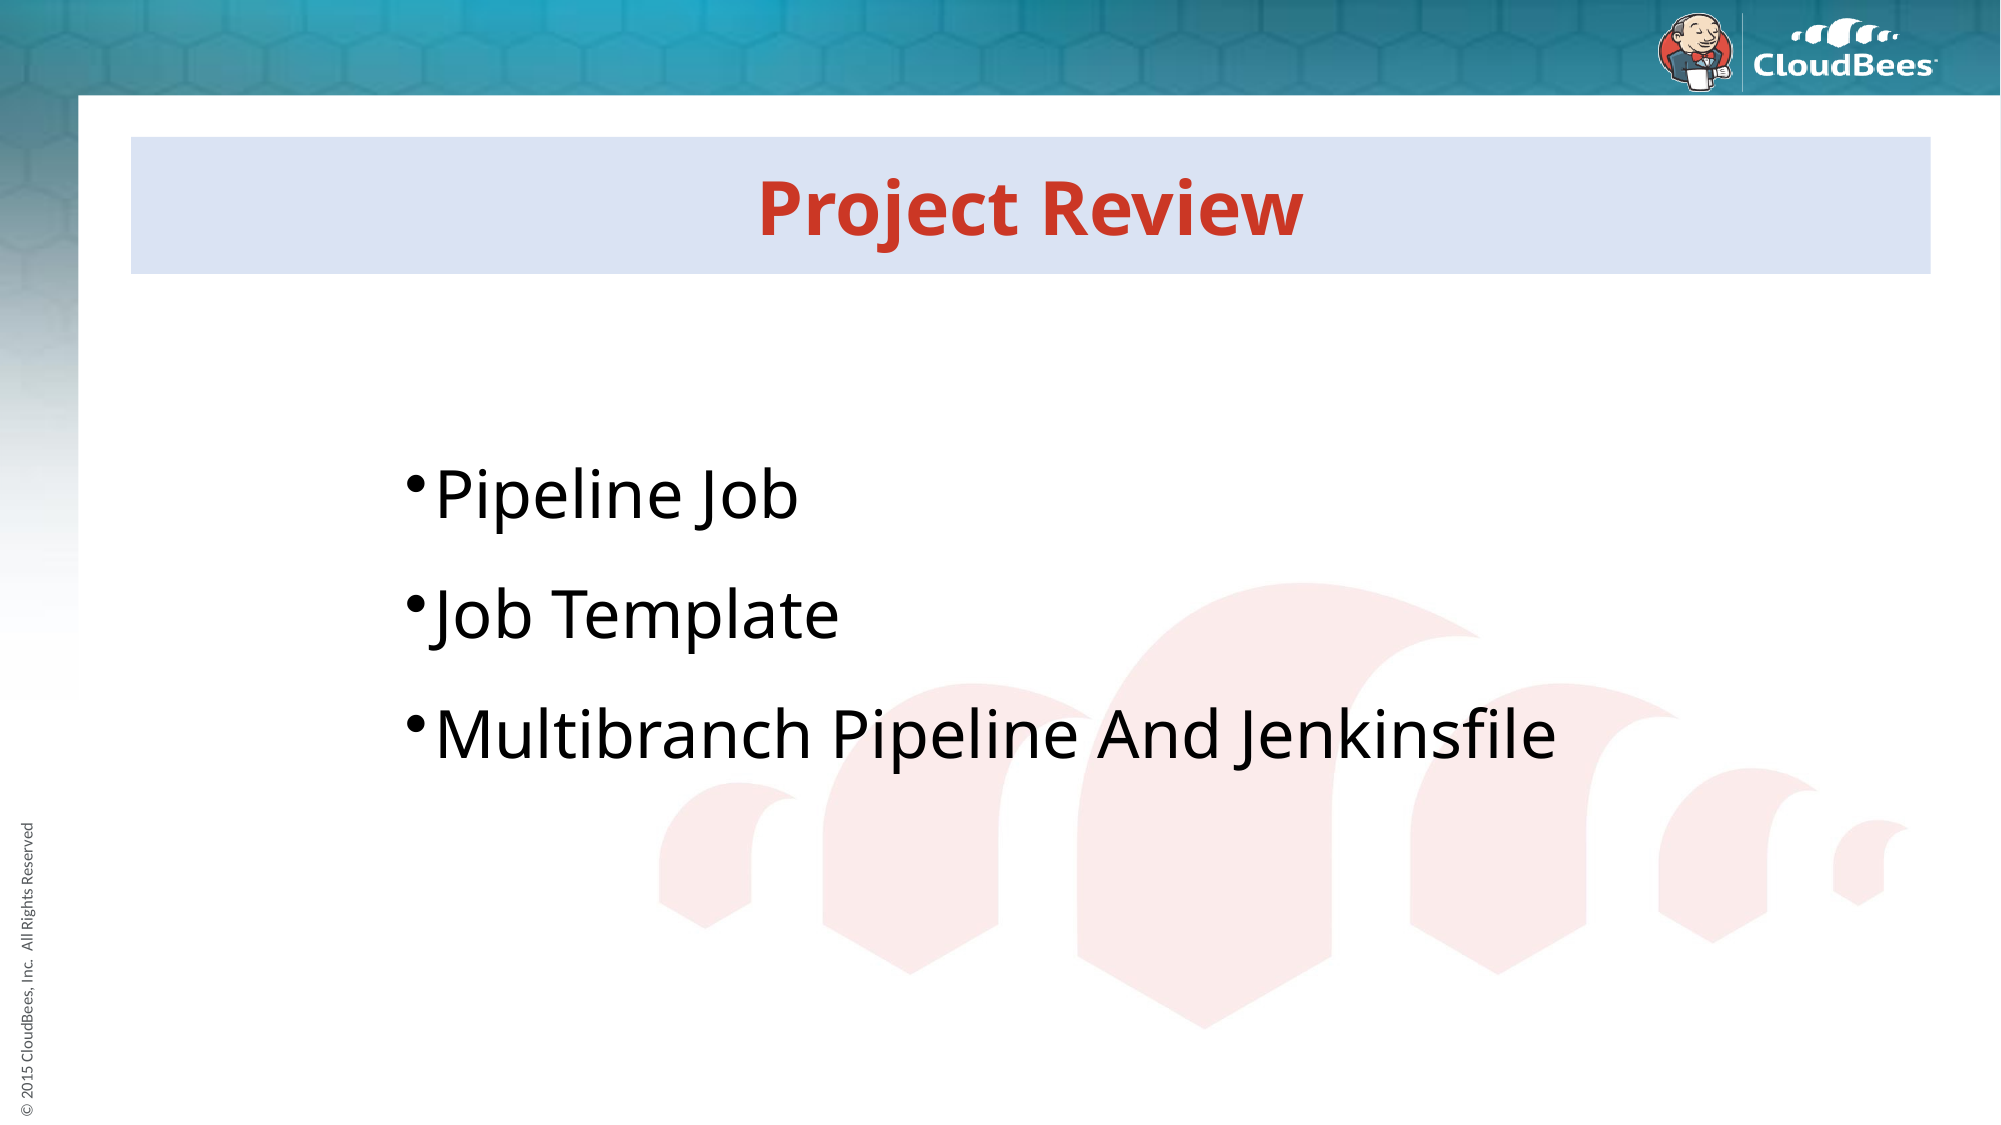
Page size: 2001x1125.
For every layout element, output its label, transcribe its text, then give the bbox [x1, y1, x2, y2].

picture [624, 559, 1939, 1052]
picture [0, 0, 2001, 1125]
text_box Pipeline Job Job Template Multibranch Pipeline And Jenkinsfile [397, 404, 1567, 779]
title Project Review [130, 136, 1932, 275]
